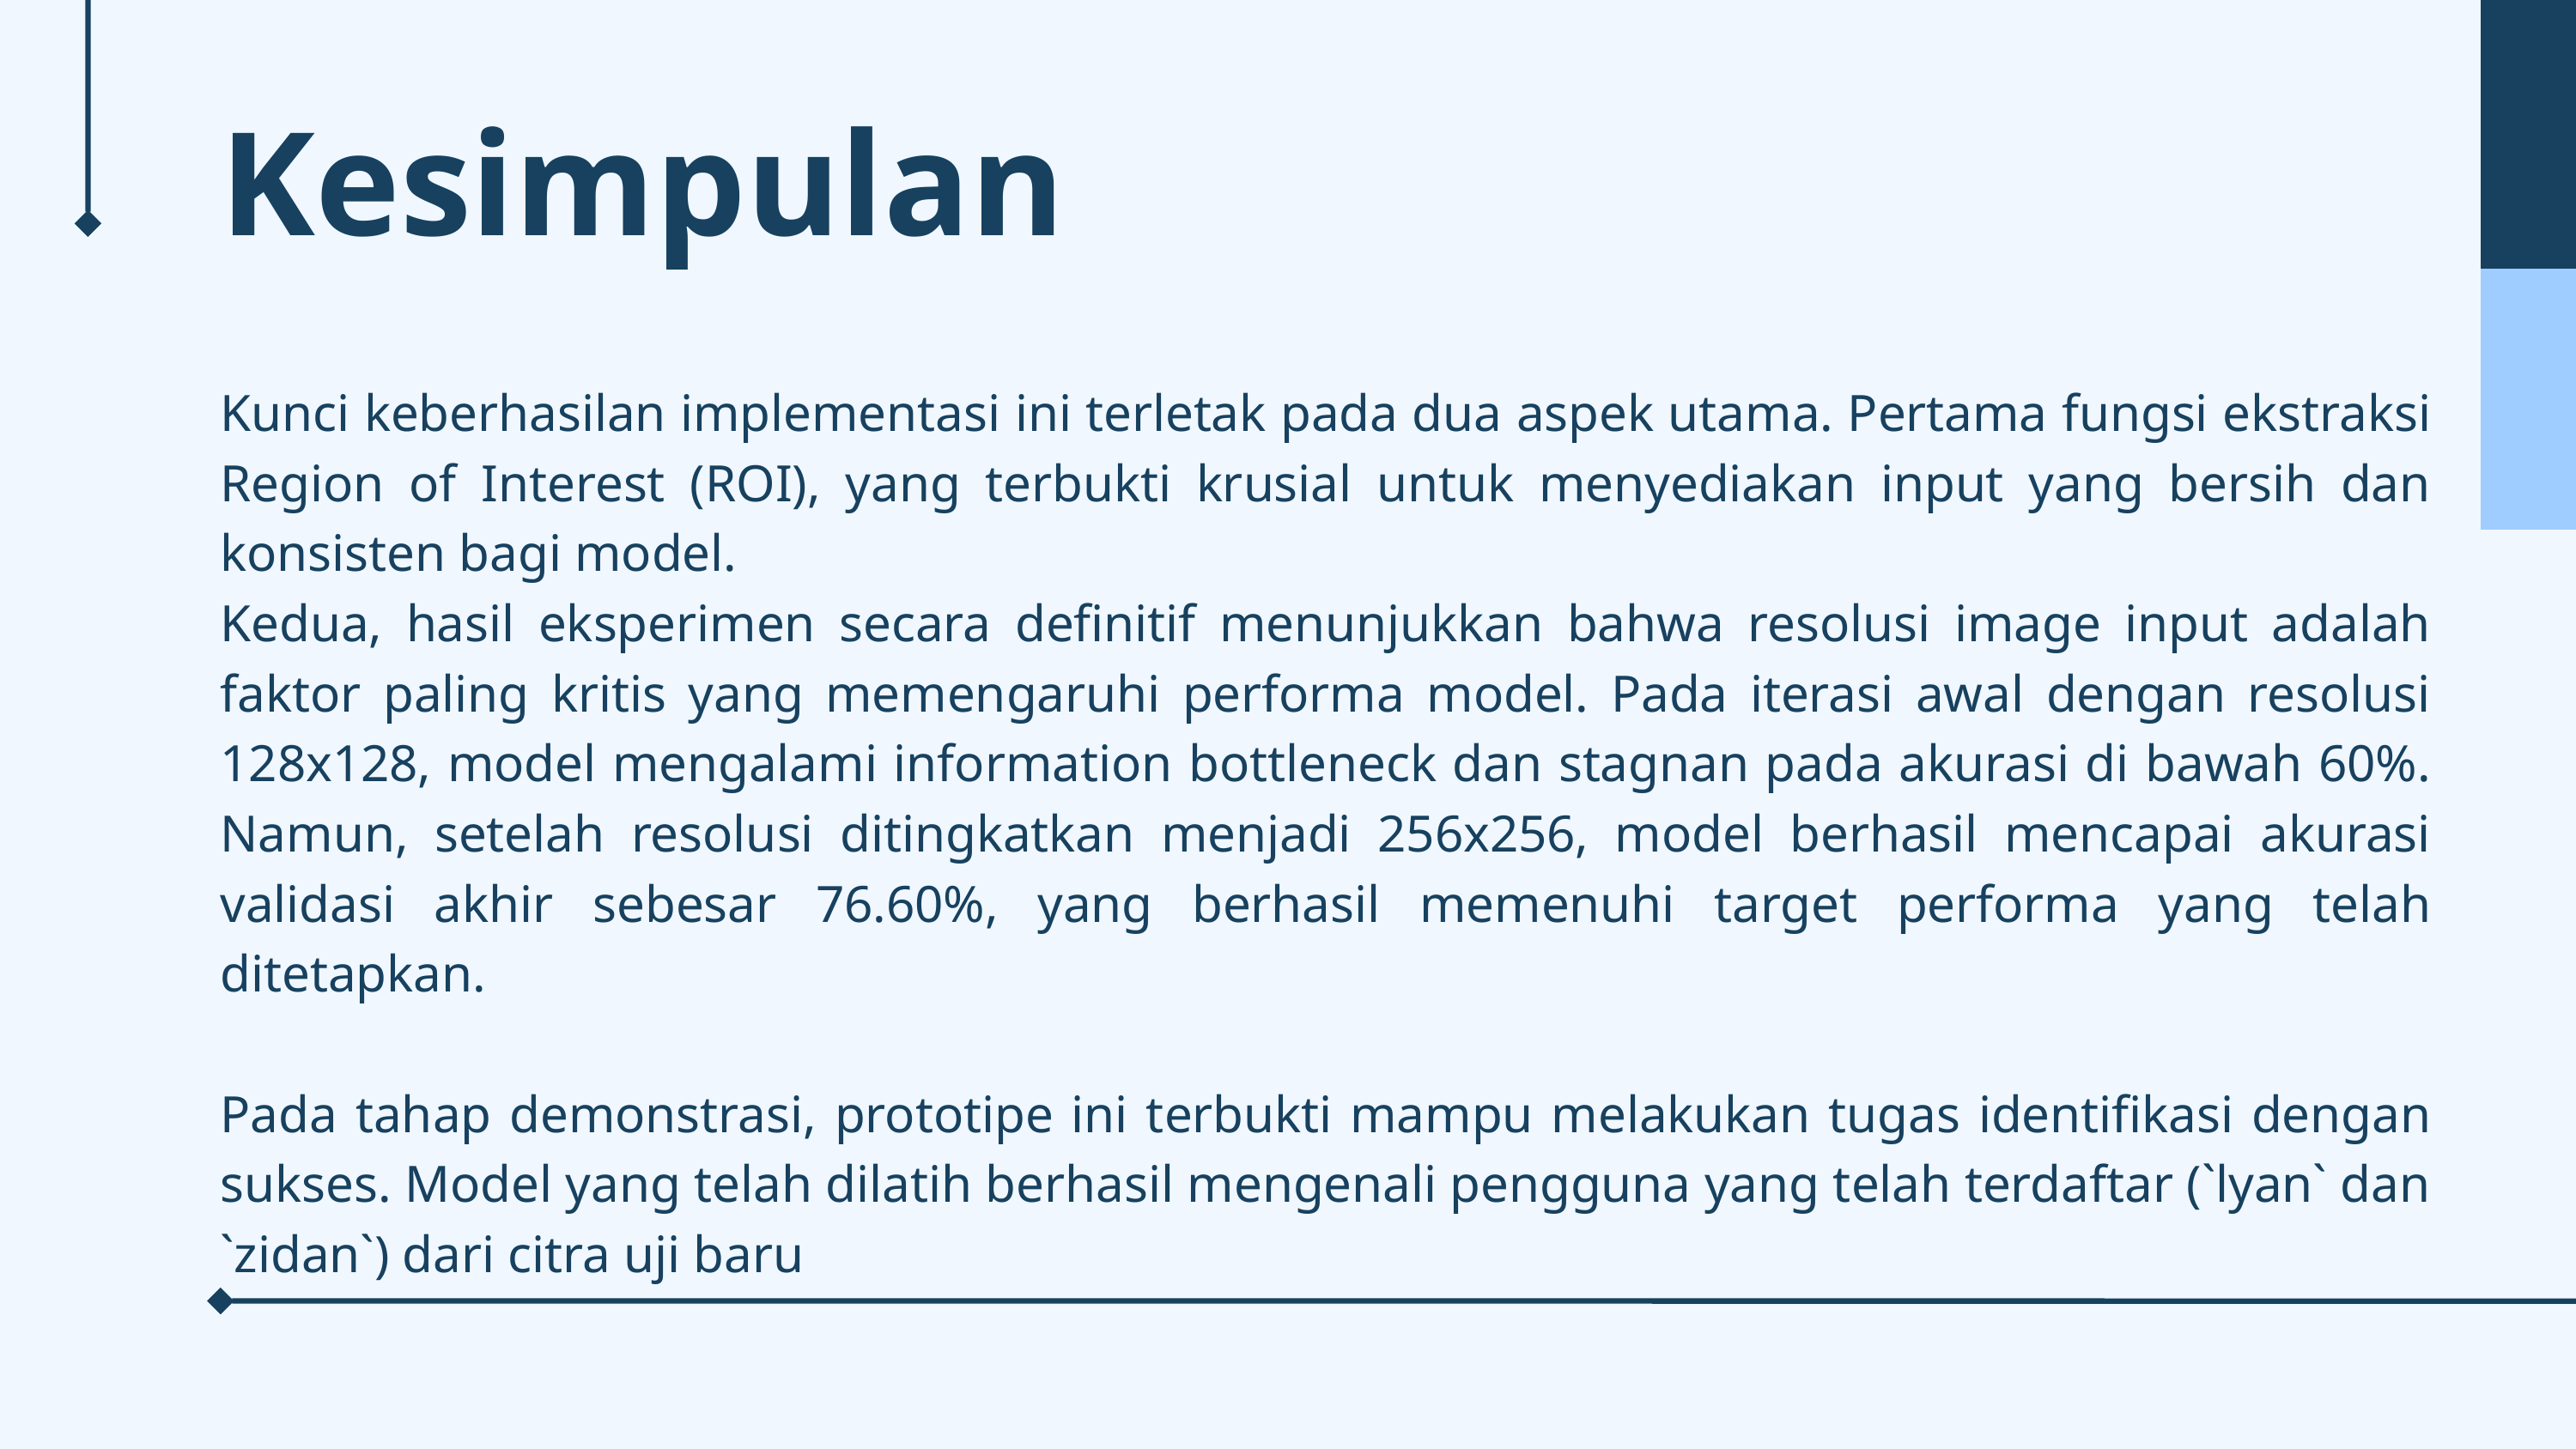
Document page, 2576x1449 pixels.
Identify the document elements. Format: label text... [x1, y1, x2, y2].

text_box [2480, 275, 2576, 530]
text_box Kunci keberhasilan implementasi ini terletak pada dua aspek utama. Pertama fungsi ekstraksi Region of Interest (ROI), yang terbukti krusial untuk menyediakan input yang bersih dan konsisten bagi model. Kedua, hasil eksperimen secara definitif menunjukkan bahwa resolusi image input adalah faktor paling kritis yang memengaruhi performa model. Pada iterasi awal dengan resolusi 128x128, model mengalami information bottleneck dan stagnan pada akurasi di bawah 60%. Namun, setelah resolusi ditingkatkan menjadi 256x256, model berhasil mencapai akurasi validasi akhir sebesar 76.60%, yang berhasil memenuhi target performa yang telah ditetapkan. Pada tahap demonstrasi, prototipe ini terbukti mampu melakukan tugas identifikasi dengan sukses. Model yang telah dilatih berhasil mengenali pengguna yang telah terdaftar (`lyan` dan `zidan`) dari citra uji baru [220, 371, 2432, 1283]
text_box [2480, 0, 2576, 270]
text_box [79, 0, 97, 233]
text_box Kesimpulan [220, 119, 2128, 265]
text_box [211, 1292, 2576, 1310]
